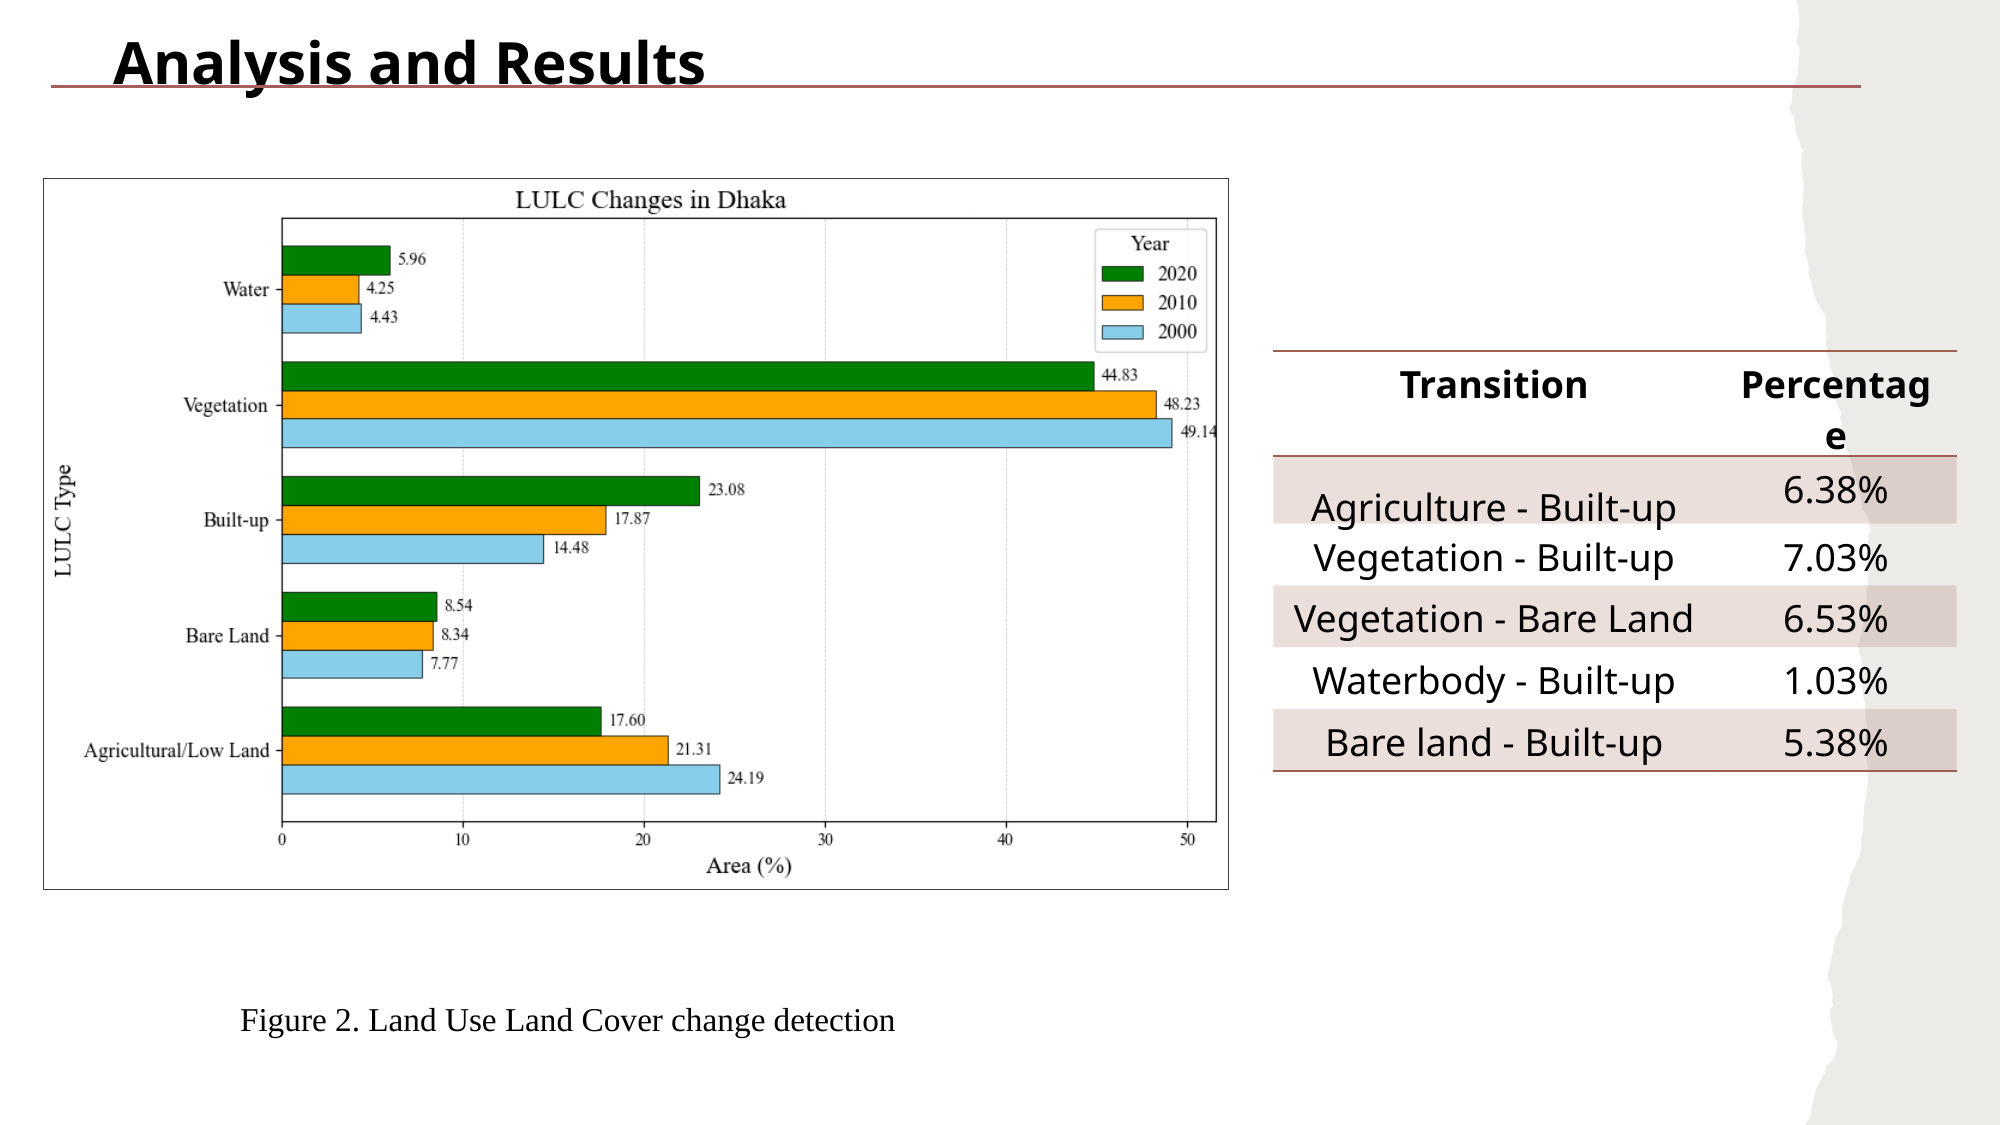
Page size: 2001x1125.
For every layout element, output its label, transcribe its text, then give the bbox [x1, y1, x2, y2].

table_cell 6.53% [1715, 585, 1957, 647]
table_cell Bare land - Built-up [1273, 709, 1715, 770]
table_header Transition [1273, 352, 1715, 455]
table_header Percentage [1715, 352, 1957, 455]
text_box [43, 178, 1229, 890]
table_cell Vegetation - Bare Land [1273, 585, 1715, 647]
table_cell Vegetation - Built-up [1273, 524, 1715, 585]
text_box Figure 2. Land Use Land Cover change detection [98, 985, 1039, 1046]
text_box Analysis and Results [98, 88, 1016, 105]
table_cell Waterbody - Built-up [1273, 647, 1715, 709]
table_cell 6.38% [1715, 457, 1957, 524]
table_cell Agriculture - Built-up [1273, 457, 1715, 524]
table_cell 7.03% [1715, 524, 1957, 585]
table_cell 5.38% [1715, 709, 1957, 770]
table_cell 1.03% [1715, 647, 1957, 709]
picture [1789, 0, 2000, 1125]
text_box Analysis and Results [98, 8, 1016, 85]
